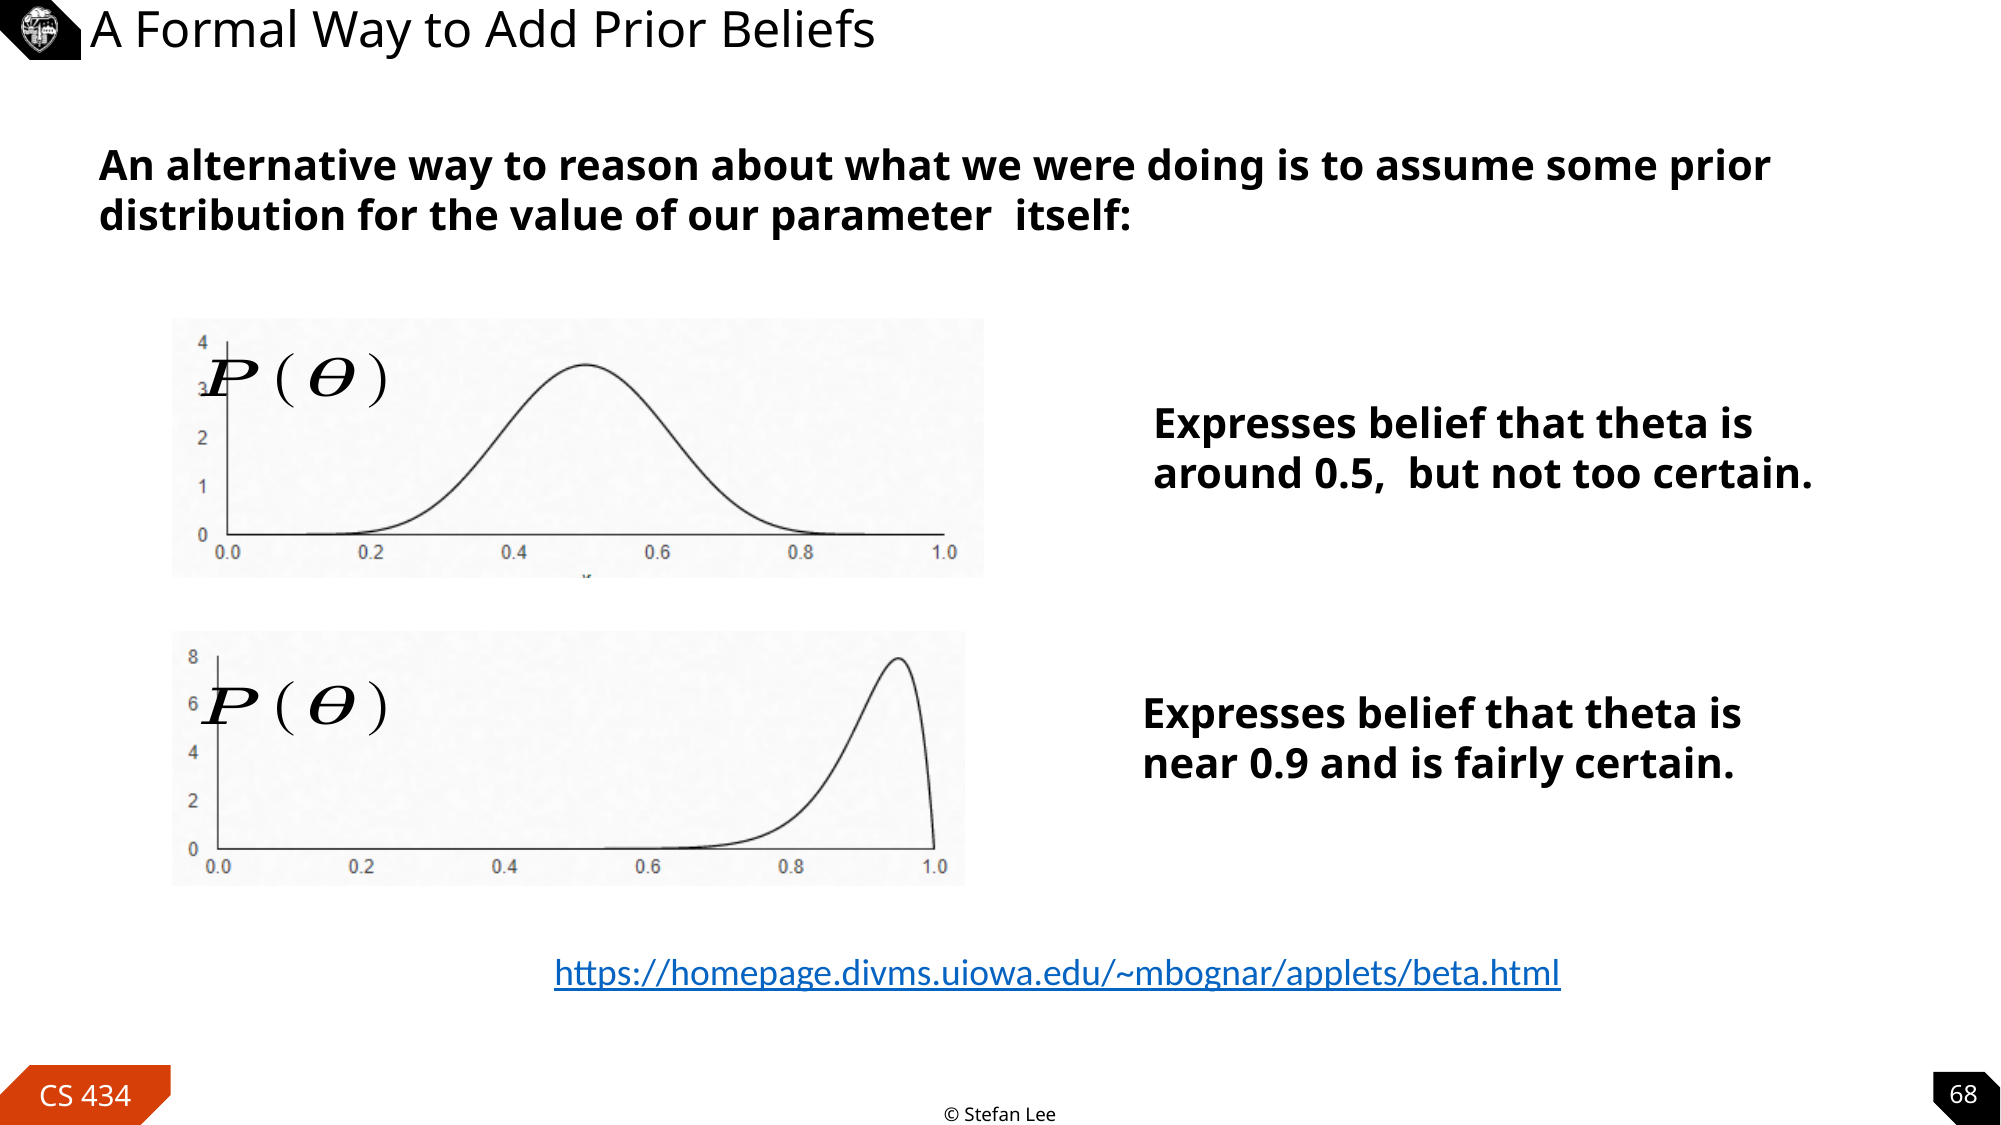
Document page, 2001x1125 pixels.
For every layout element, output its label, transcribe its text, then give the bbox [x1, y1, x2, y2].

picture [172, 318, 984, 578]
picture [172, 631, 965, 887]
text_box Expresses belief that theta is around 0.5, but not too certain. [1138, 389, 1862, 505]
title A Formal Way to Add Prior Beliefs [0, 1, 1699, 61]
text_box Expresses belief that theta is near 0.9 and is fairly certain. [1127, 679, 1851, 795]
text_box https://homepage.divms.uiowa.edu/~mbognar/applets/beta.html [503, 940, 1612, 1001]
slide_number 68 [1933, 1071, 1994, 1119]
